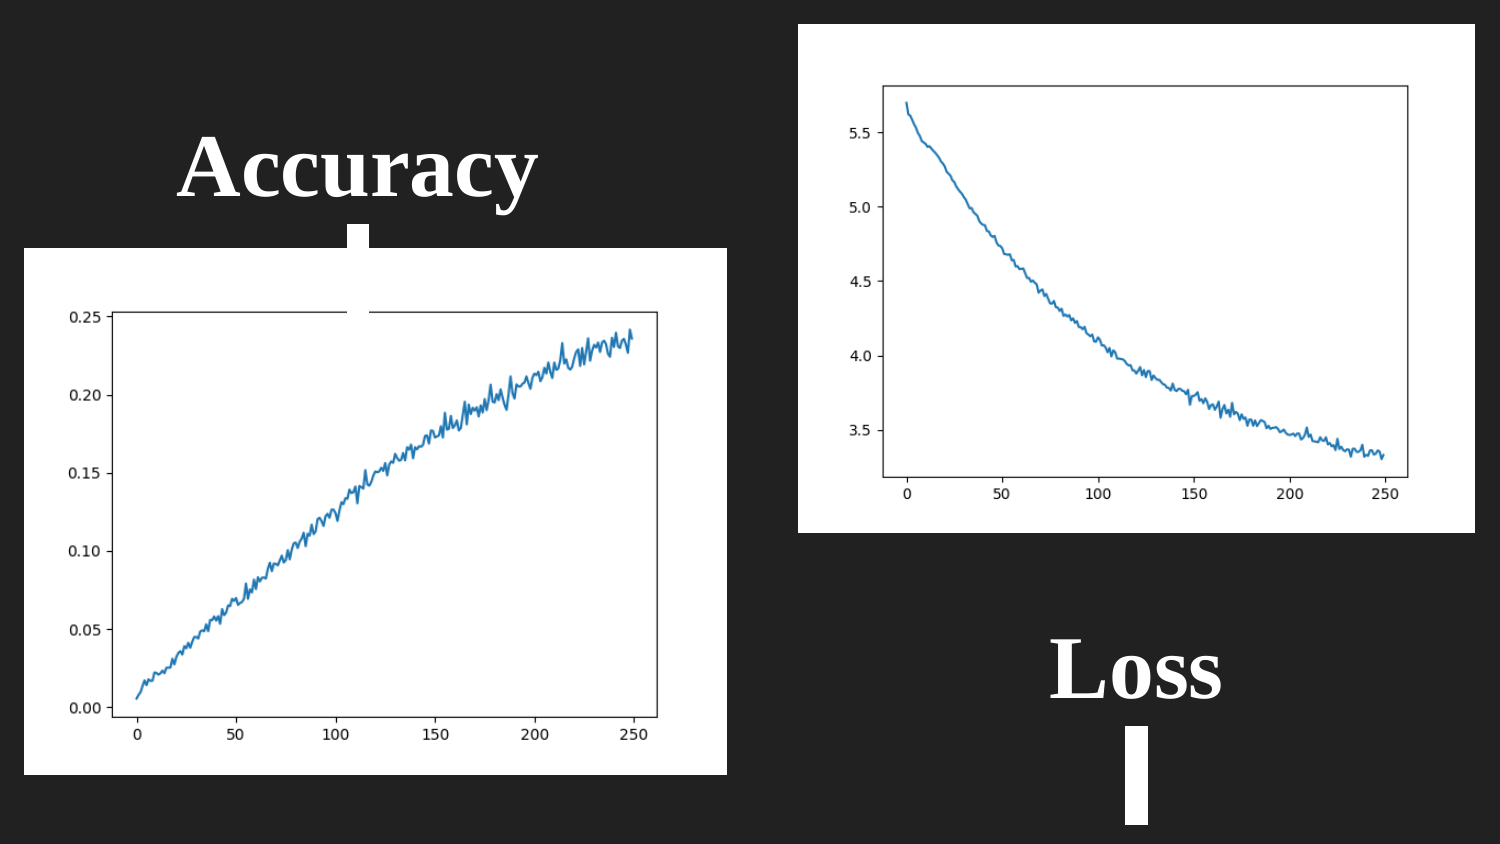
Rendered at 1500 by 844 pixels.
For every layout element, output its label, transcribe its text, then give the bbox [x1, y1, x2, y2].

picture [24, 248, 728, 776]
title Accuracy [85, 91, 631, 214]
picture [798, 24, 1476, 533]
title Loss [864, 593, 1409, 716]
